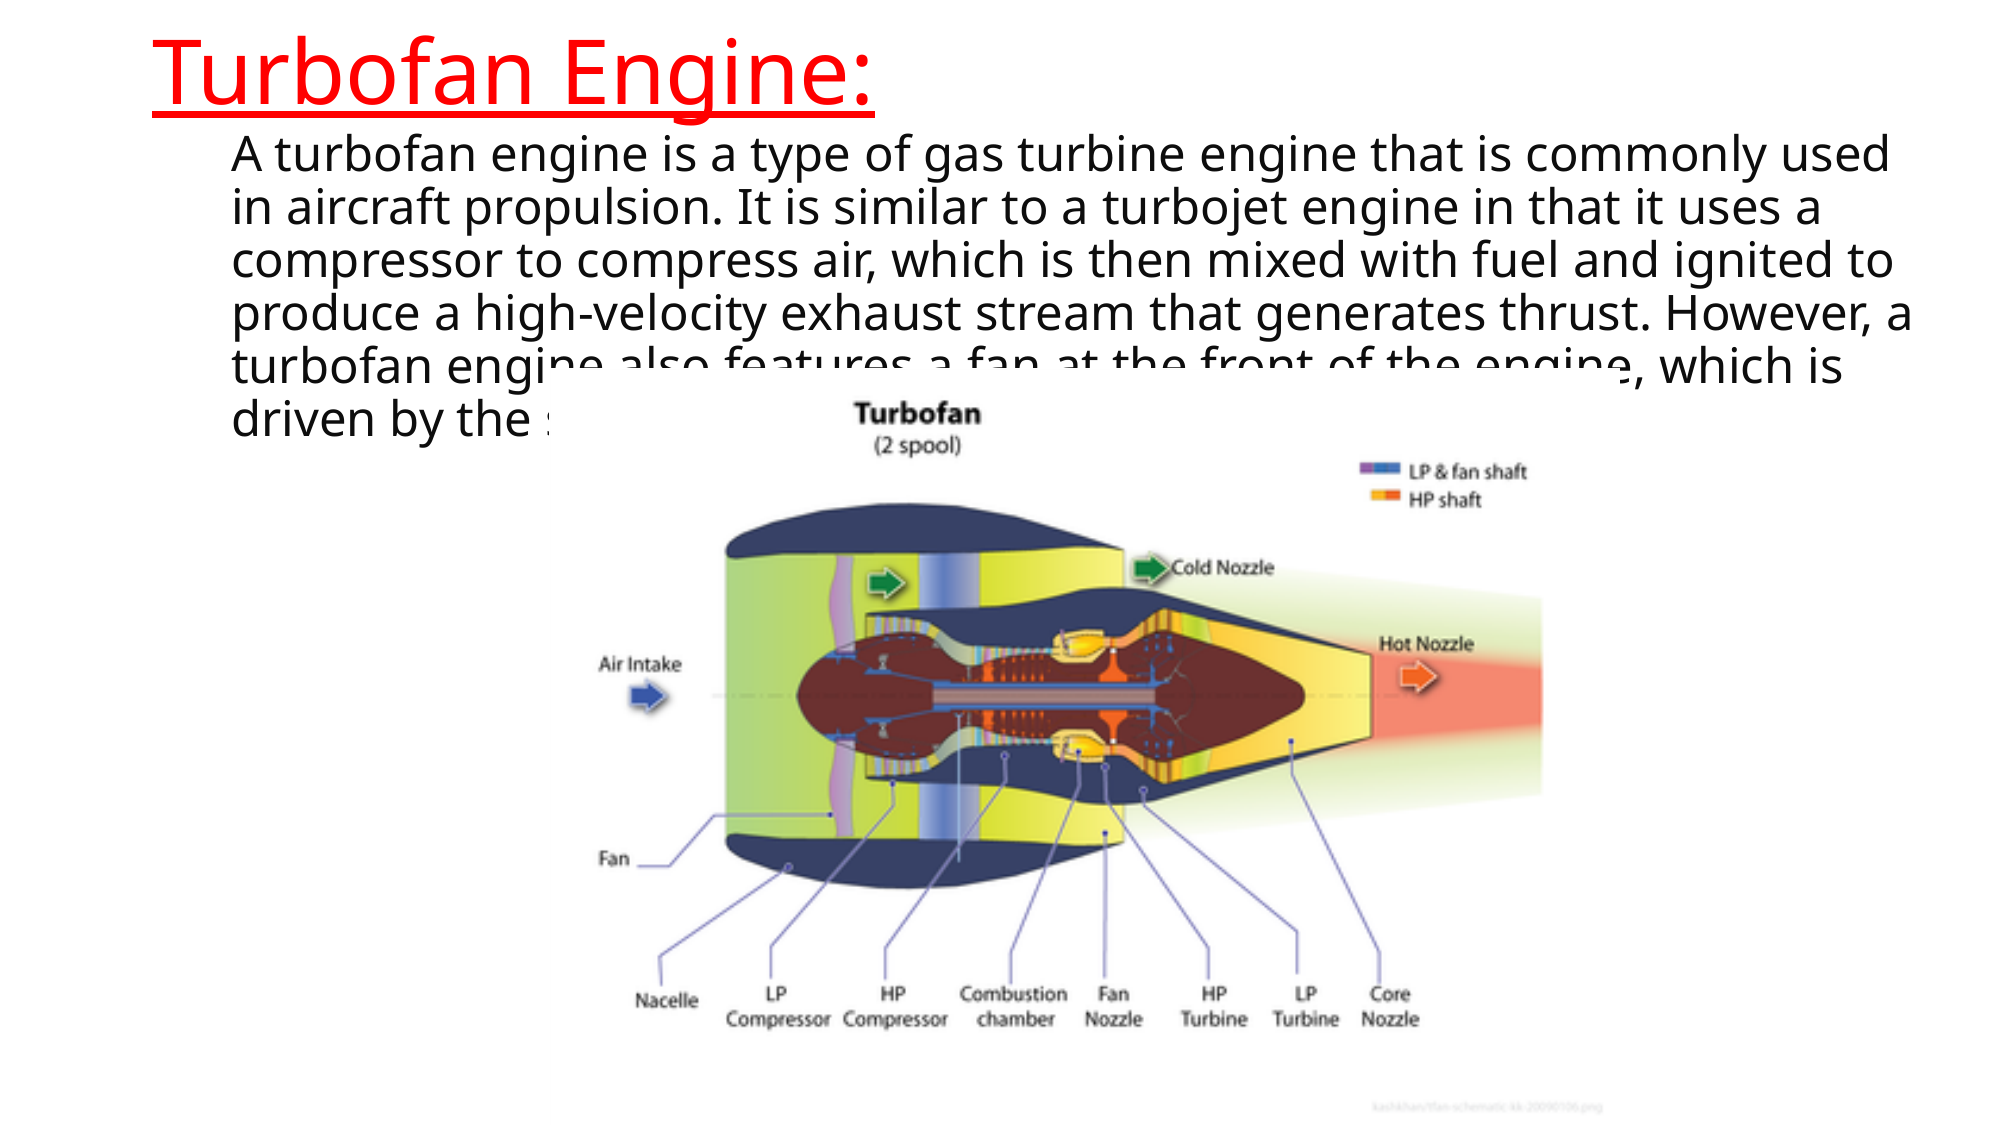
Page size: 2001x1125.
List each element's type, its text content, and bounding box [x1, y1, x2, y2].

picture [549, 368, 1620, 1125]
list A turbofan engine is a type of gas turbine engine that is commonly used in aircraft propulsion. It is similar to a turbojet engine in that it uses a compressor to compress air, which is then mixed with fuel and ignited to produce a high-velocity exhaust stream that generates thrust. However, a turbofan engine also features a fan at the front of the engine, which is driven by the same turbine that powers the compressor. [215, 121, 1941, 460]
title Turbofan Engine: [137, 19, 1863, 132]
